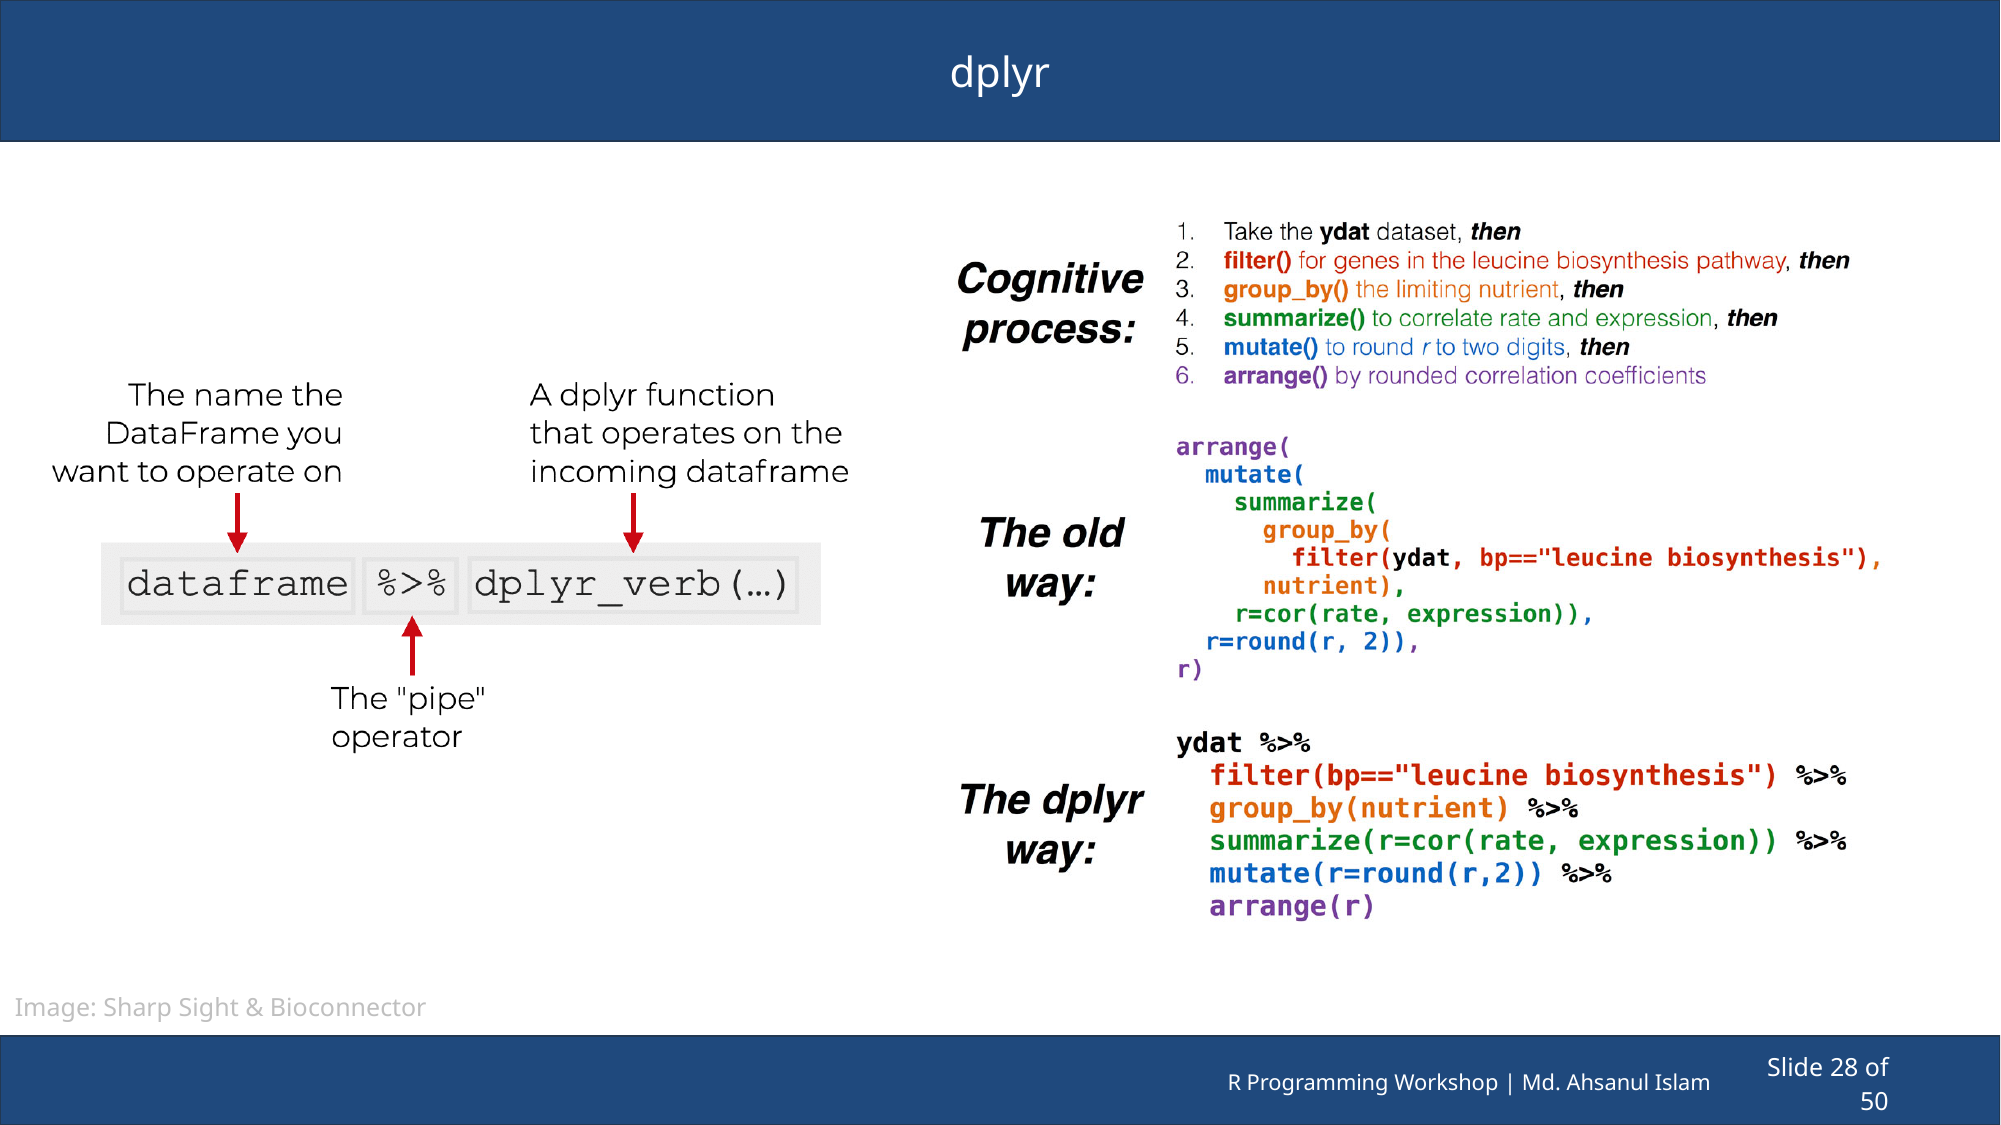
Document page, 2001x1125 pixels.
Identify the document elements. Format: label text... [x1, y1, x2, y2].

text_box Image: Sharp Sight & Bioconnector [0, 983, 2000, 1029]
slide_number Slide 28 of 50 [1726, 1053, 1904, 1114]
picture [25, 339, 900, 786]
footer R Programming Workshop | Md. Ahsanul Islam [898, 1053, 1726, 1114]
picture [921, 193, 1904, 931]
text_box dplyr [0, 0, 2000, 142]
